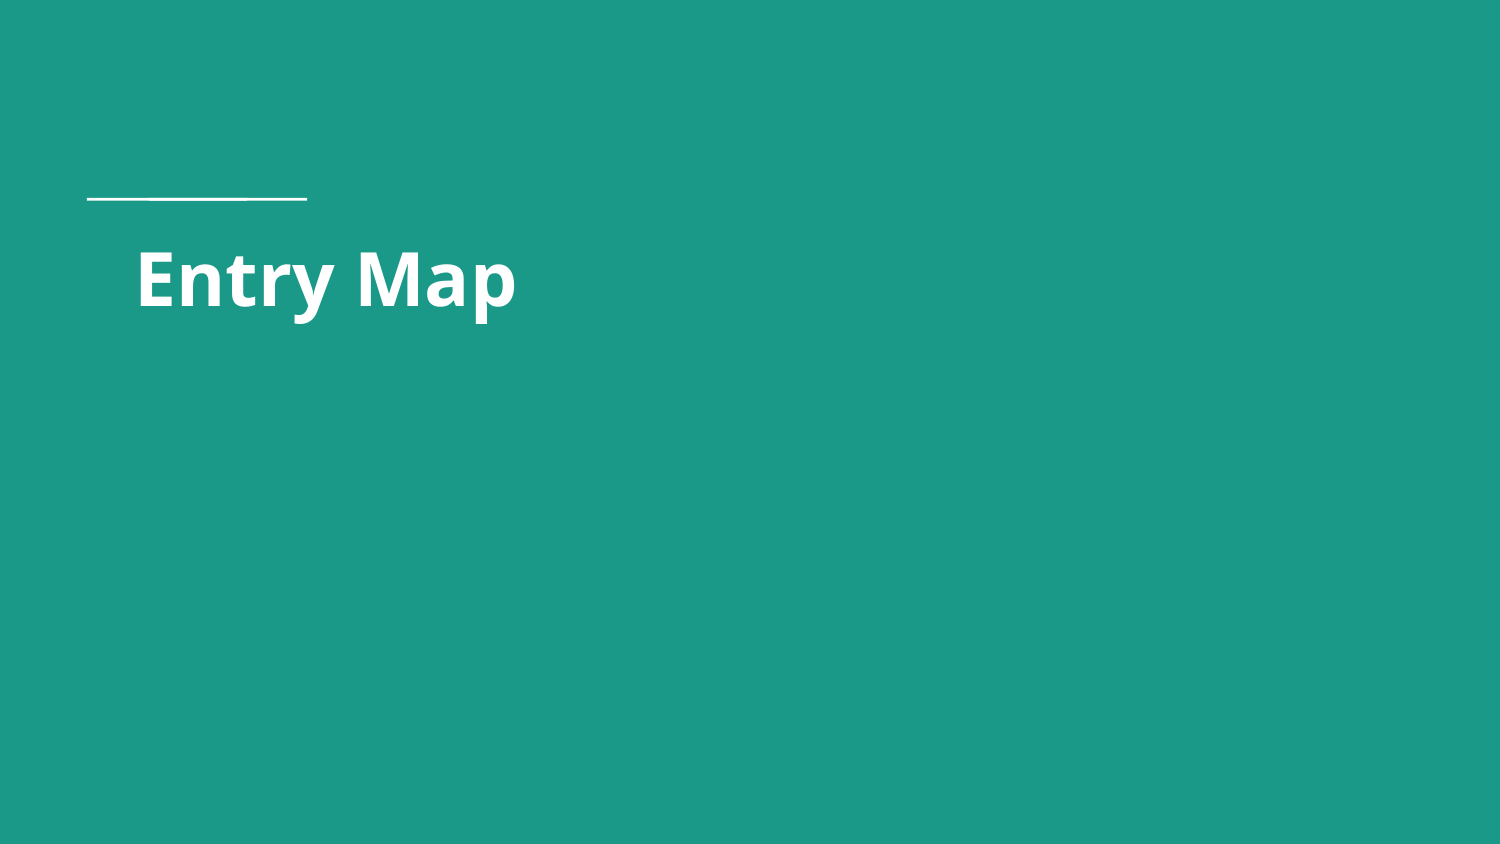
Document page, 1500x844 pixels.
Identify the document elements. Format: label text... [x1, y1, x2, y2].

title Entry Map [119, 216, 1381, 466]
